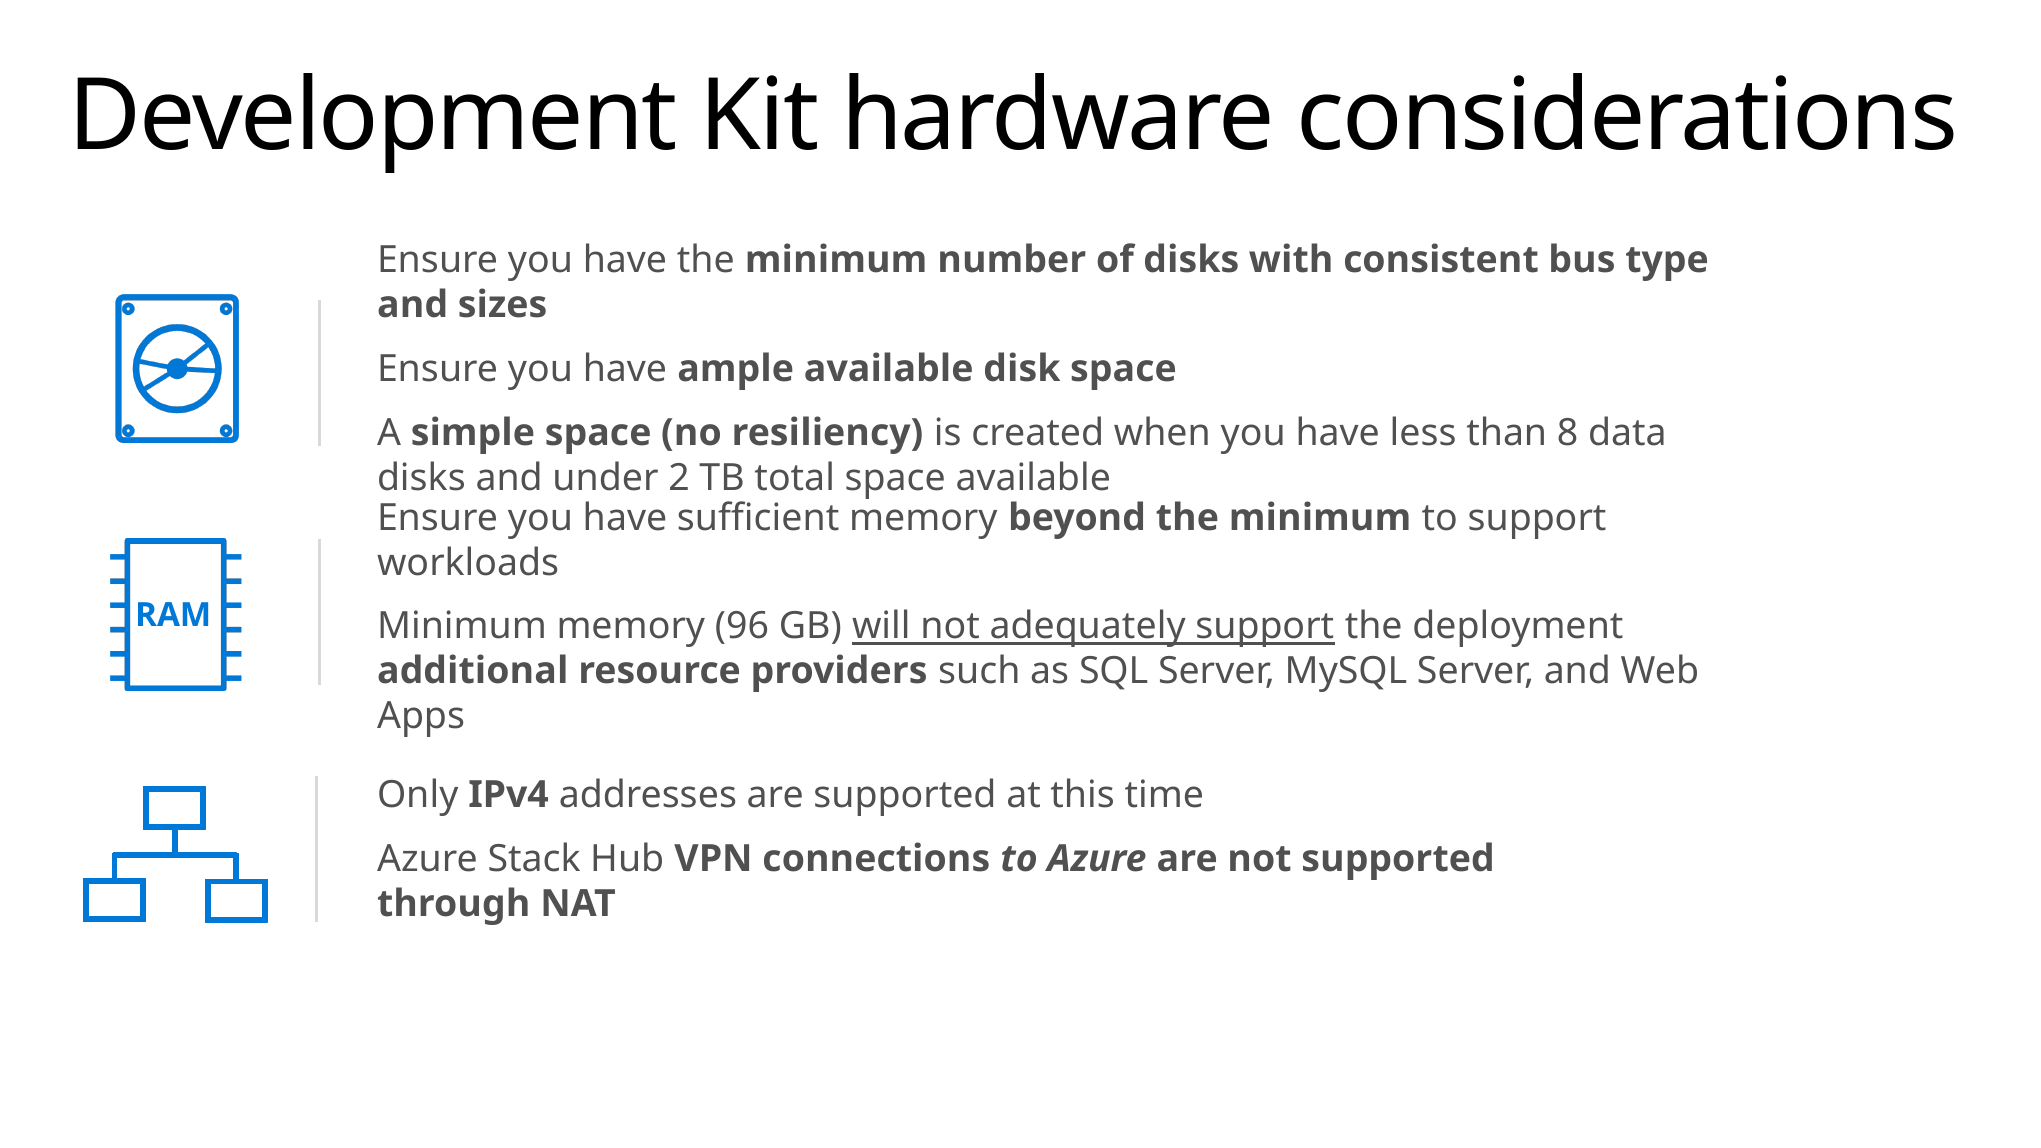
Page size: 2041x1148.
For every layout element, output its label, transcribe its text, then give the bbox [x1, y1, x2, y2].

picture [115, 294, 240, 444]
text_box Ensure you have sufficient memory beyond the minimum to support workloads Minimum memory (96 GB) will not adequately support the deployment additional resource providers such as SQL Server, MySQL Server, and Web Apps [346, 500, 1720, 729]
text_box Ensure you have the minimum number of disks with consistent bus type and sizes Ensure you have ample available disk space A simple space (no resiliency) is created when you have less than 8 data disks and under 2 TB total space available [346, 252, 1740, 481]
text_box Only IPv4 addresses are supported at this time Azure Stack Hub VPN connections to Azure are not supported through NAT [346, 732, 1604, 962]
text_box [83, 786, 268, 923]
title Development Kit hardware considerations [45, 48, 1996, 199]
picture [106, 538, 245, 691]
